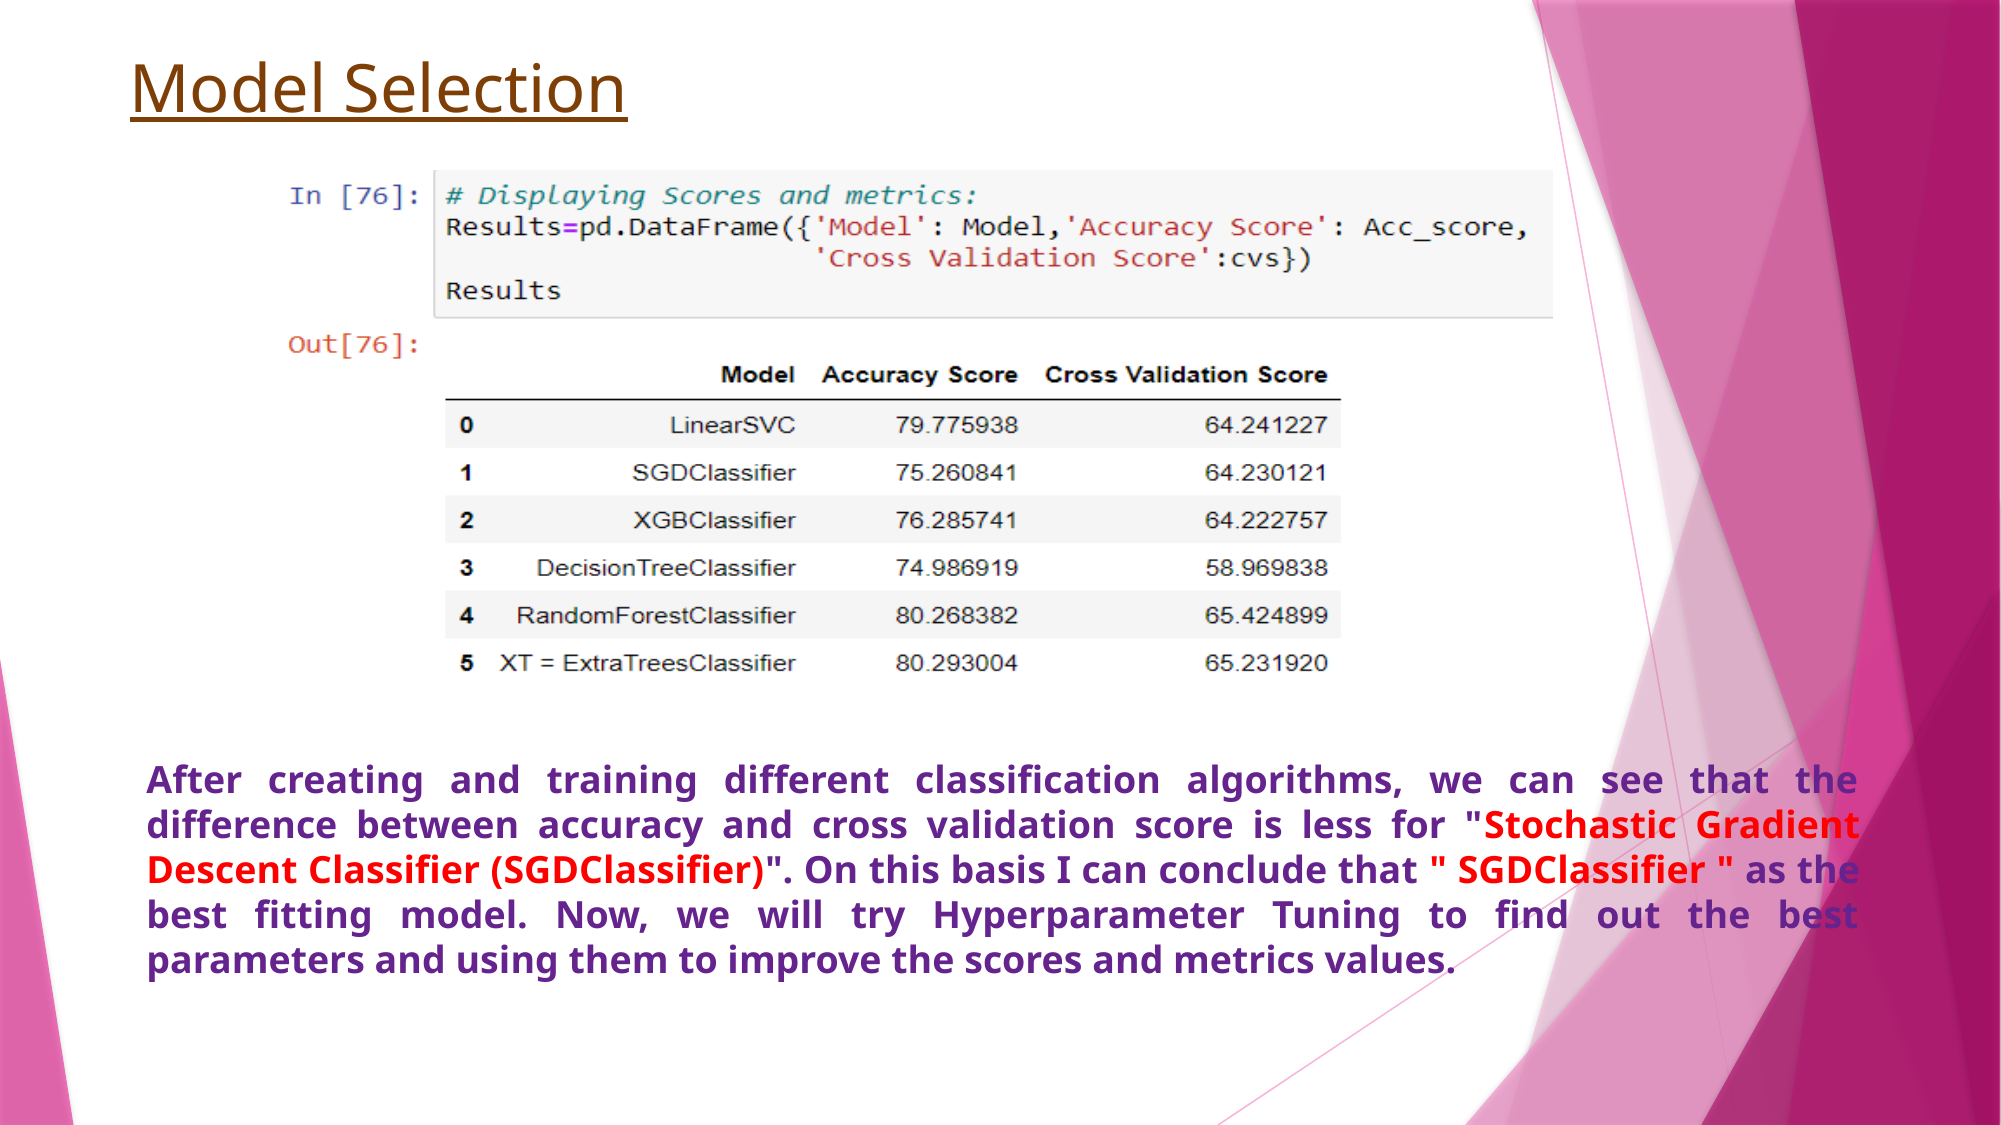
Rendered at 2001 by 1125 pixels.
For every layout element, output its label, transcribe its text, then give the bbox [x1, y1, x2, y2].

text_box After creating and training different classification algorithms, we can see that the difference between accuracy and cross validation score is less for "Stochastic Gradient Descent Classifier (SGDClassifier)". On this basis I can conclude that " SGDClassifier " as the best fitting model. Now, we will try Hyperparameter Tuning to find out the best parameters and using them to improve the scores and metrics values. [131, 748, 1875, 989]
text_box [280, 169, 1554, 693]
text_box Model Selection [114, 38, 760, 133]
